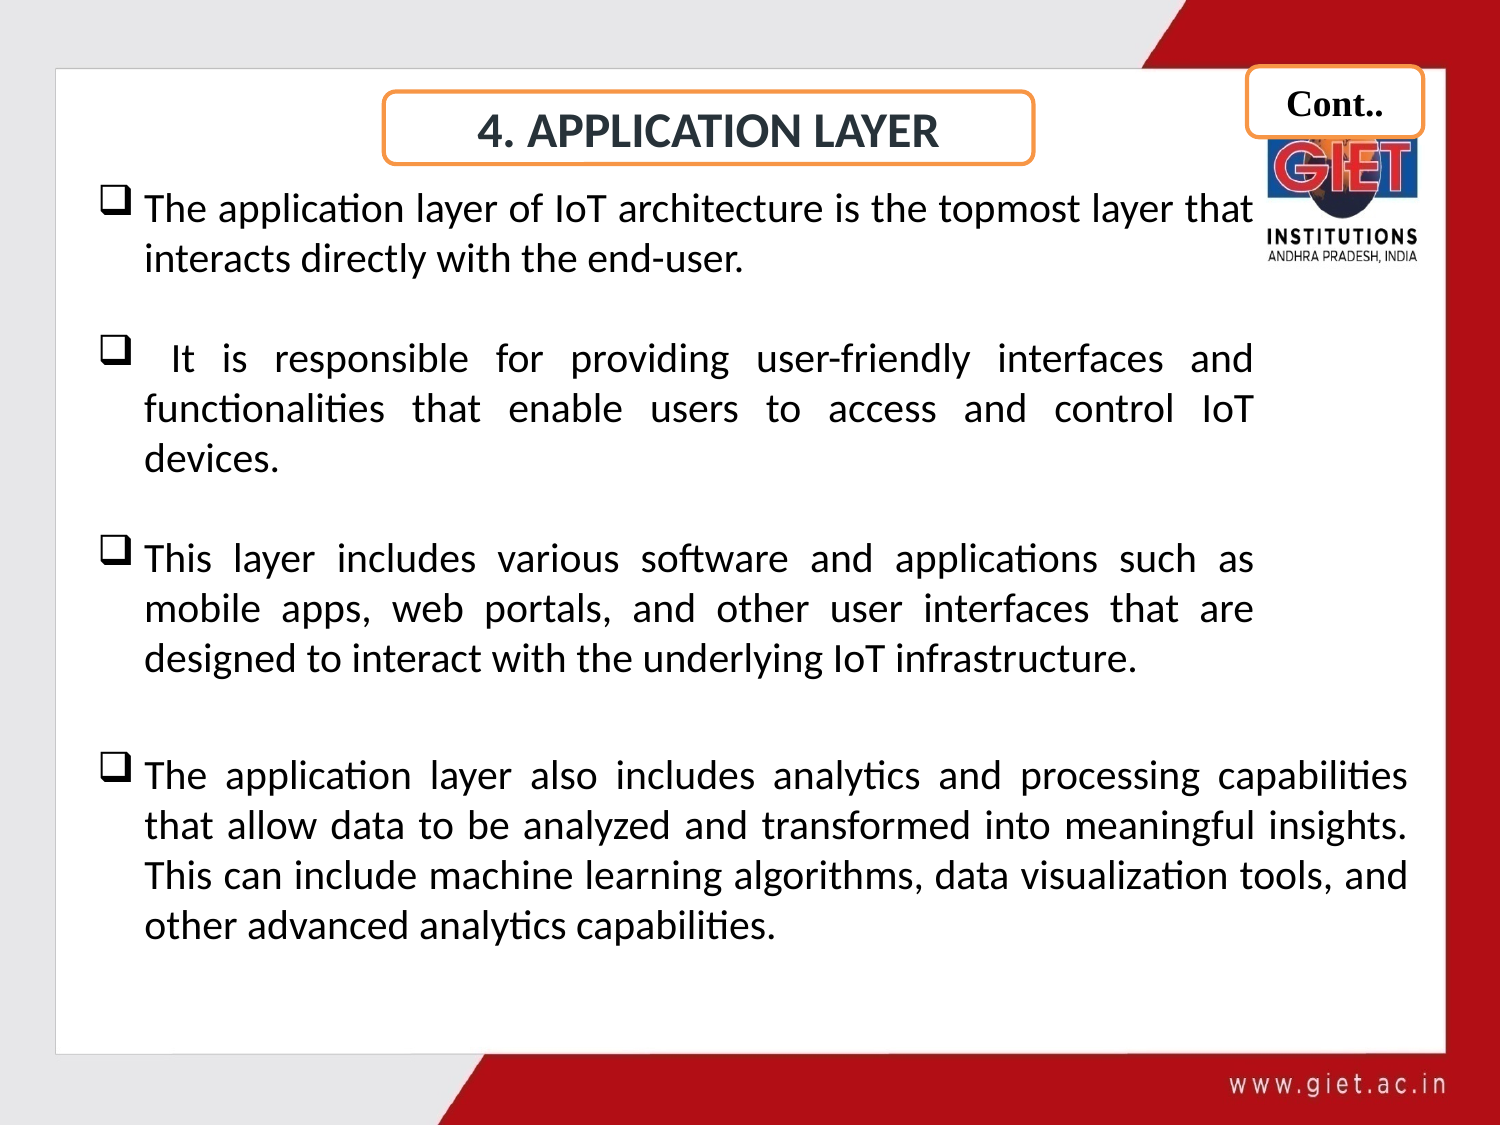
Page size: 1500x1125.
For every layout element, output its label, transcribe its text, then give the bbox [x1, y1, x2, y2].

picture [0, 0, 1500, 1125]
text_box The application layer also includes analytics and processing capabilities that allow data to be analyzed and transformed into meaningful insights. This can include machine learning algorithms, data visualization tools, and other advanced analytics capabilities. [82, 740, 1424, 955]
text_box 4. APPLICATION LAYER [381, 89, 1036, 167]
text_box The application layer of IoT architecture is the topmost layer that interacts directly with the end-user. It is responsible for providing user-friendly interfaces and functionalities that enable users to access and control IoT devices. This layer includes various software and applications such as mobile apps, web portals, and other user interfaces that are designed to interact with the underlying IoT infrastructure. [82, 172, 1270, 688]
text_box Cont.. [1244, 64, 1426, 140]
